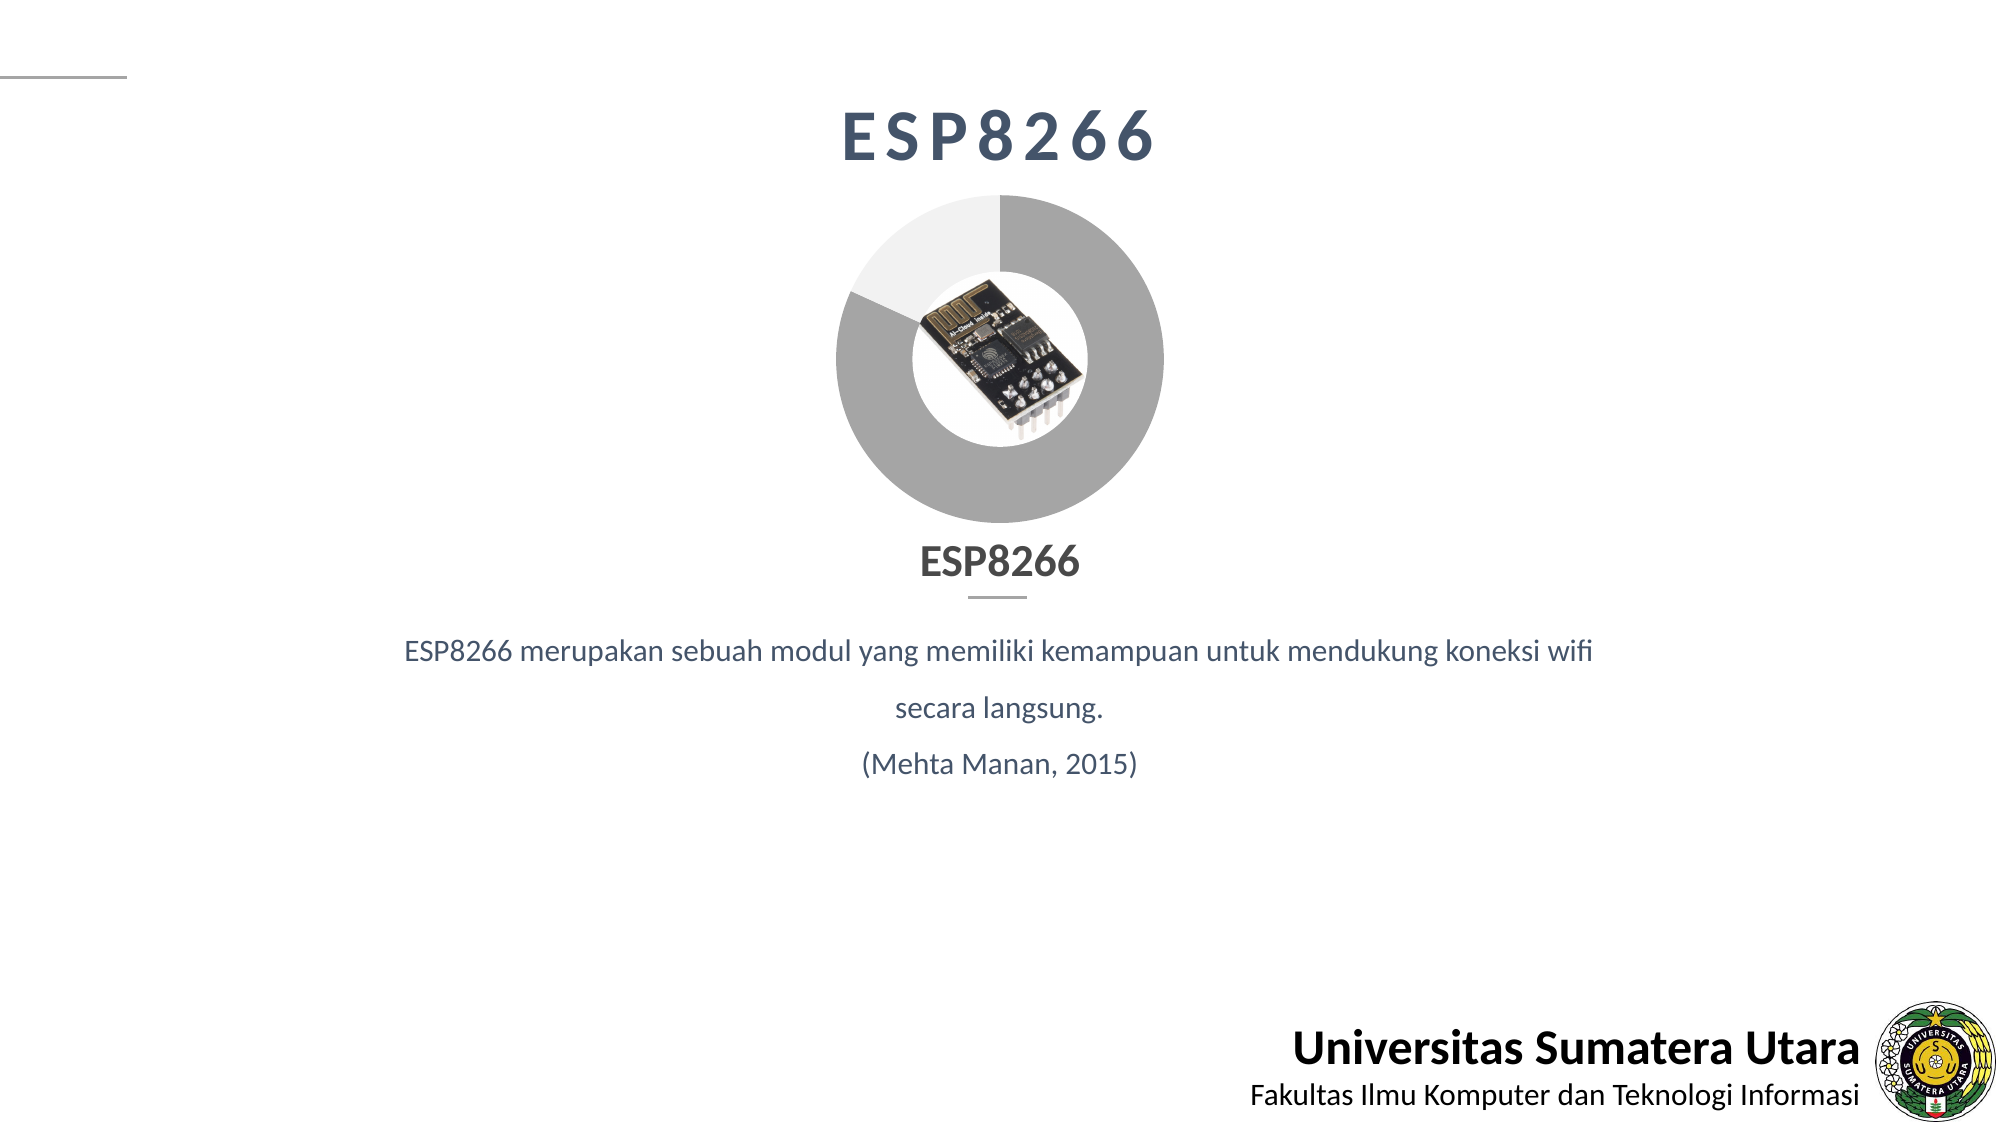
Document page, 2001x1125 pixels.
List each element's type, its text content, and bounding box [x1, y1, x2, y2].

picture [1875, 1001, 1996, 1122]
picture [912, 271, 1088, 447]
text_box ESP8266 merupakan sebuah modul yang memiliki kemampuan untuk mendukung koneksi wifi secara langsung. (Mehta Manan, 2015) [400, 611, 1600, 781]
text_box ESP8266 [919, 536, 1081, 586]
text_box ESP8266 [826, 96, 1169, 182]
text_box Universitas Sumatera Utara Fakultas Ilmu Komputer dan Teknologi Informasi [1221, 1006, 1875, 1120]
chart [829, 182, 1171, 536]
